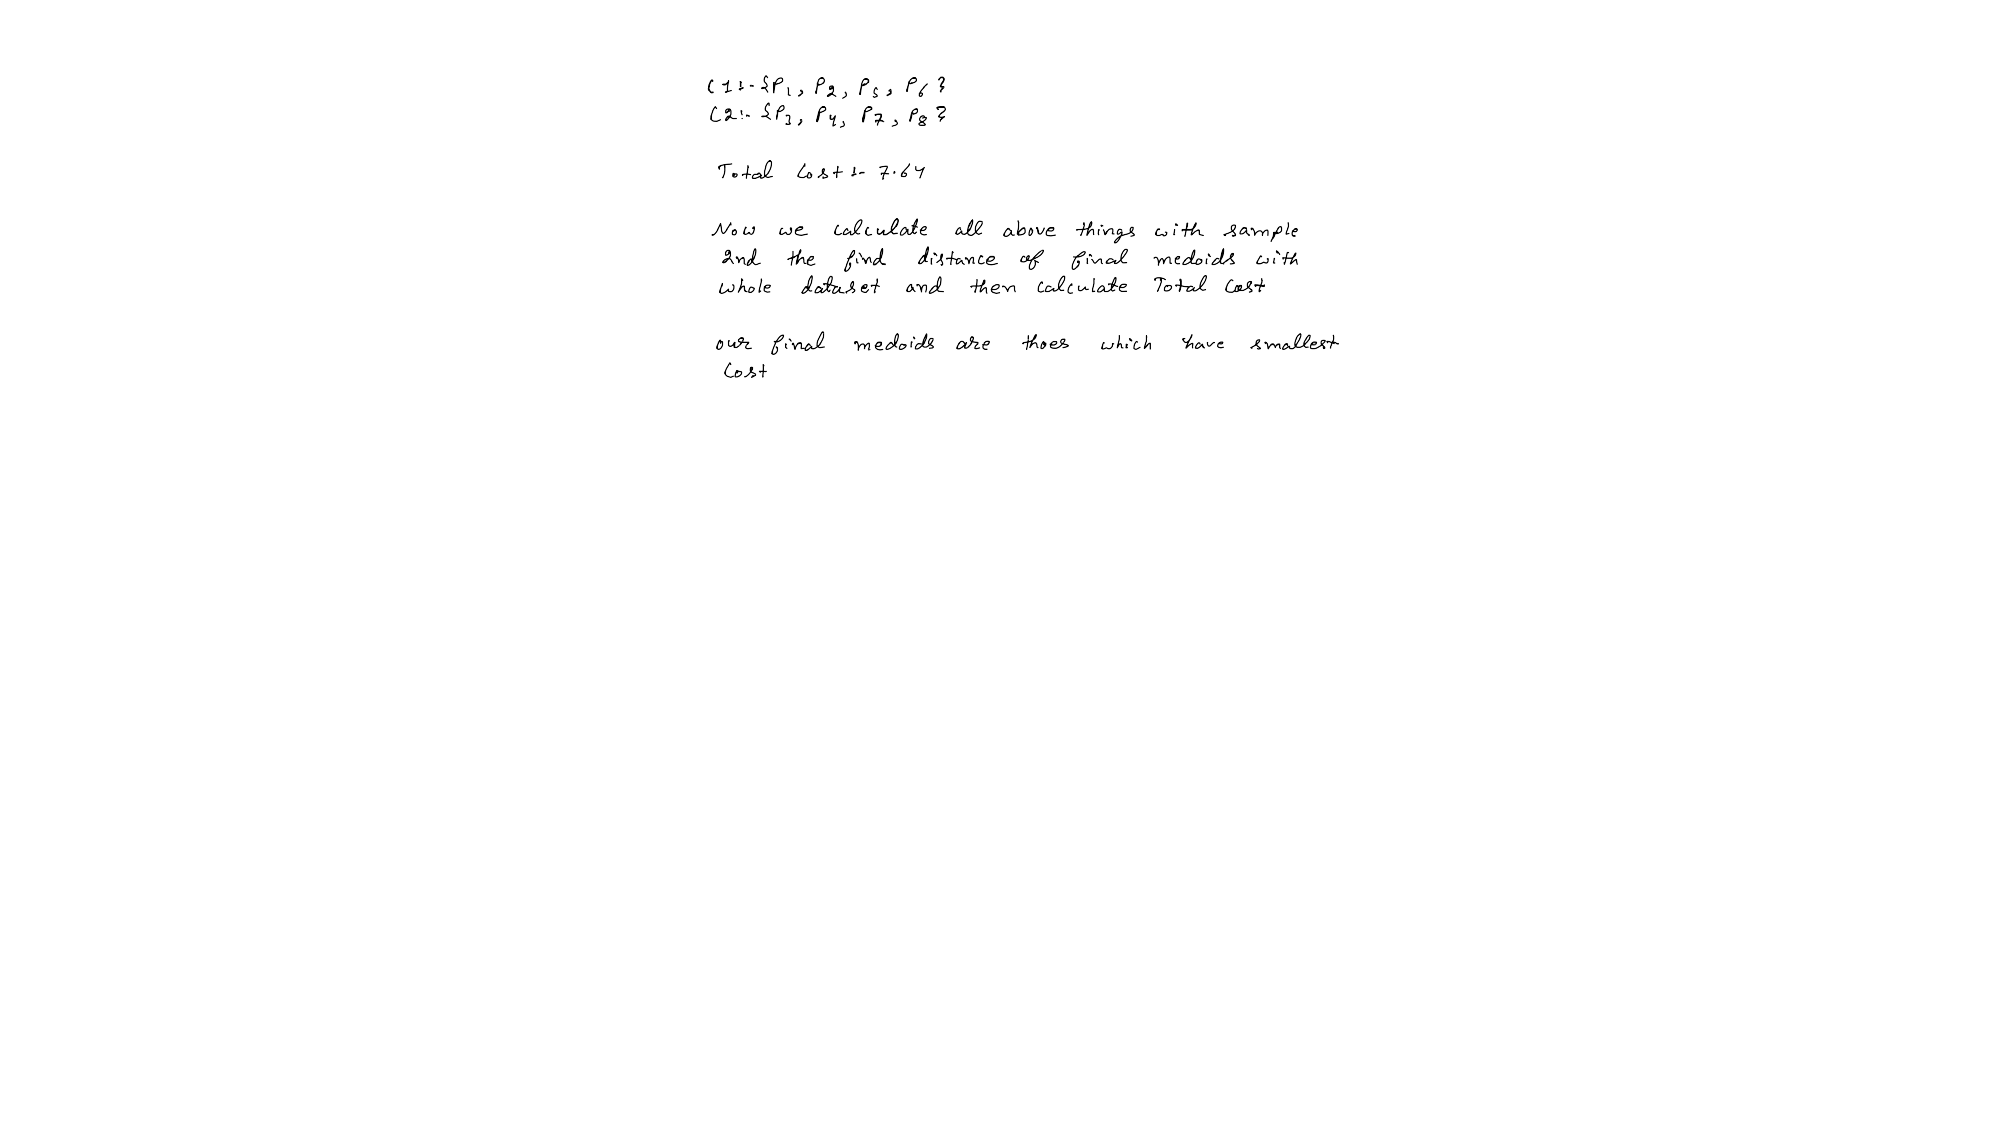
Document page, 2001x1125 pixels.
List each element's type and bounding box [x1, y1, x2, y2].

picture [1152, 248, 1235, 266]
text_box [707, 79, 714, 94]
picture [970, 279, 1016, 295]
picture [787, 249, 818, 266]
picture [1225, 278, 1265, 293]
text_box [886, 88, 892, 97]
picture [815, 77, 847, 99]
picture [1256, 250, 1298, 265]
picture [779, 226, 808, 236]
picture [955, 219, 983, 236]
text_box [938, 76, 945, 93]
picture [918, 246, 998, 266]
picture [743, 226, 755, 235]
picture [834, 218, 927, 236]
picture [854, 333, 934, 351]
picture [722, 80, 732, 93]
picture [717, 160, 773, 179]
picture [710, 106, 750, 122]
text_box [851, 166, 857, 177]
text_box [738, 81, 744, 91]
picture [1155, 222, 1204, 237]
text_box [798, 89, 804, 97]
picture [816, 106, 845, 128]
picture [1223, 222, 1298, 242]
picture [1154, 275, 1207, 292]
picture [936, 106, 946, 122]
picture [797, 163, 843, 179]
picture [844, 248, 886, 272]
picture [956, 336, 990, 350]
picture [711, 222, 737, 236]
text_box [797, 119, 803, 126]
picture [1022, 334, 1069, 350]
picture [862, 106, 898, 127]
picture [760, 75, 791, 125]
picture [1101, 335, 1151, 350]
picture [801, 275, 880, 294]
picture [1182, 334, 1224, 349]
picture [724, 362, 767, 378]
picture [859, 78, 878, 98]
picture [771, 331, 825, 355]
picture [906, 77, 928, 97]
picture [1003, 220, 1135, 294]
picture [716, 337, 752, 350]
picture [1250, 333, 1339, 350]
picture [722, 248, 761, 266]
picture [906, 276, 945, 294]
picture [879, 163, 925, 180]
picture [909, 108, 927, 126]
picture [719, 278, 771, 294]
